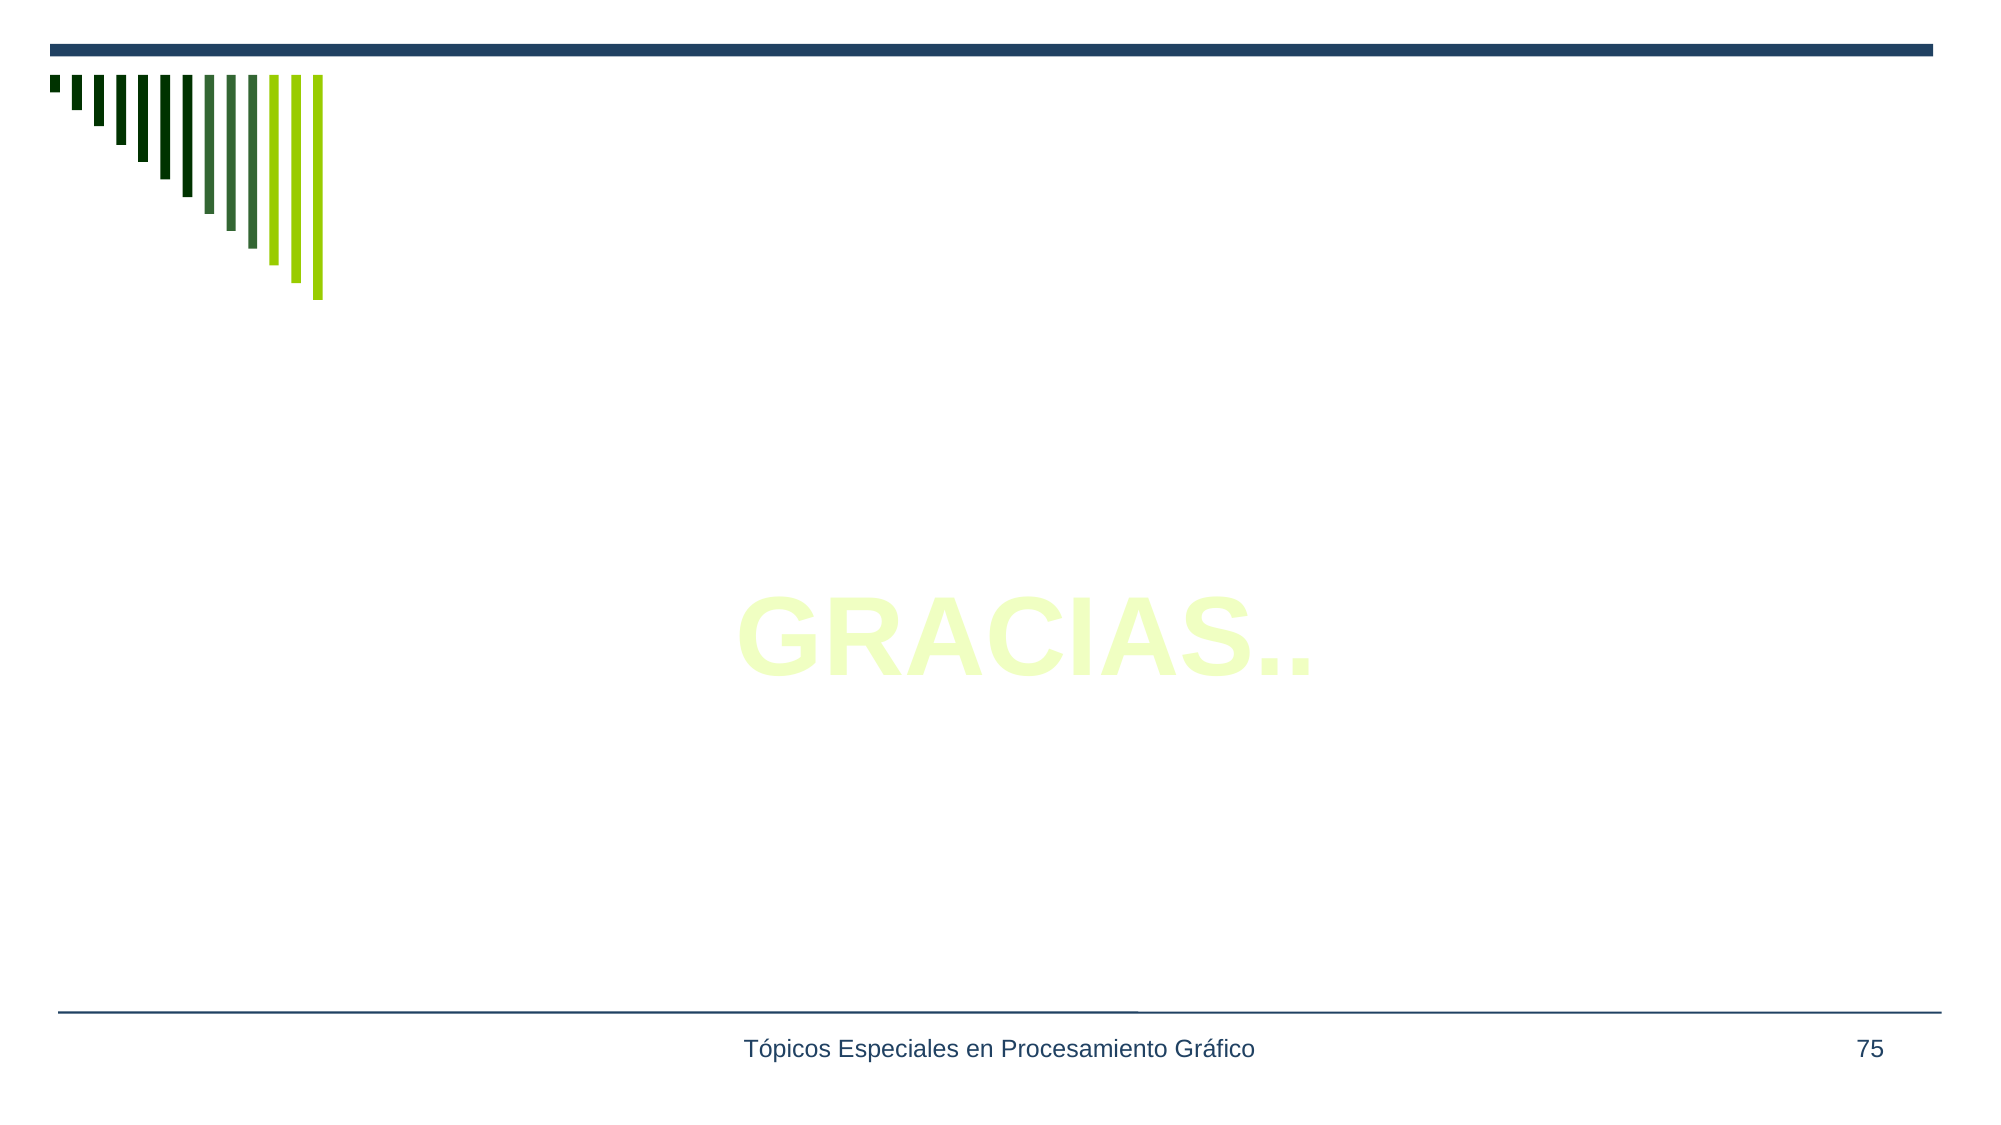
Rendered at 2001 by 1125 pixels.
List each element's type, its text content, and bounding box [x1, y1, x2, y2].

text_box GRACIAS.. [579, 555, 1474, 706]
footer Tópicos Especiales en Procesamiento Gráfico [683, 1024, 1317, 1101]
slide_number 75 [1433, 1024, 1901, 1101]
